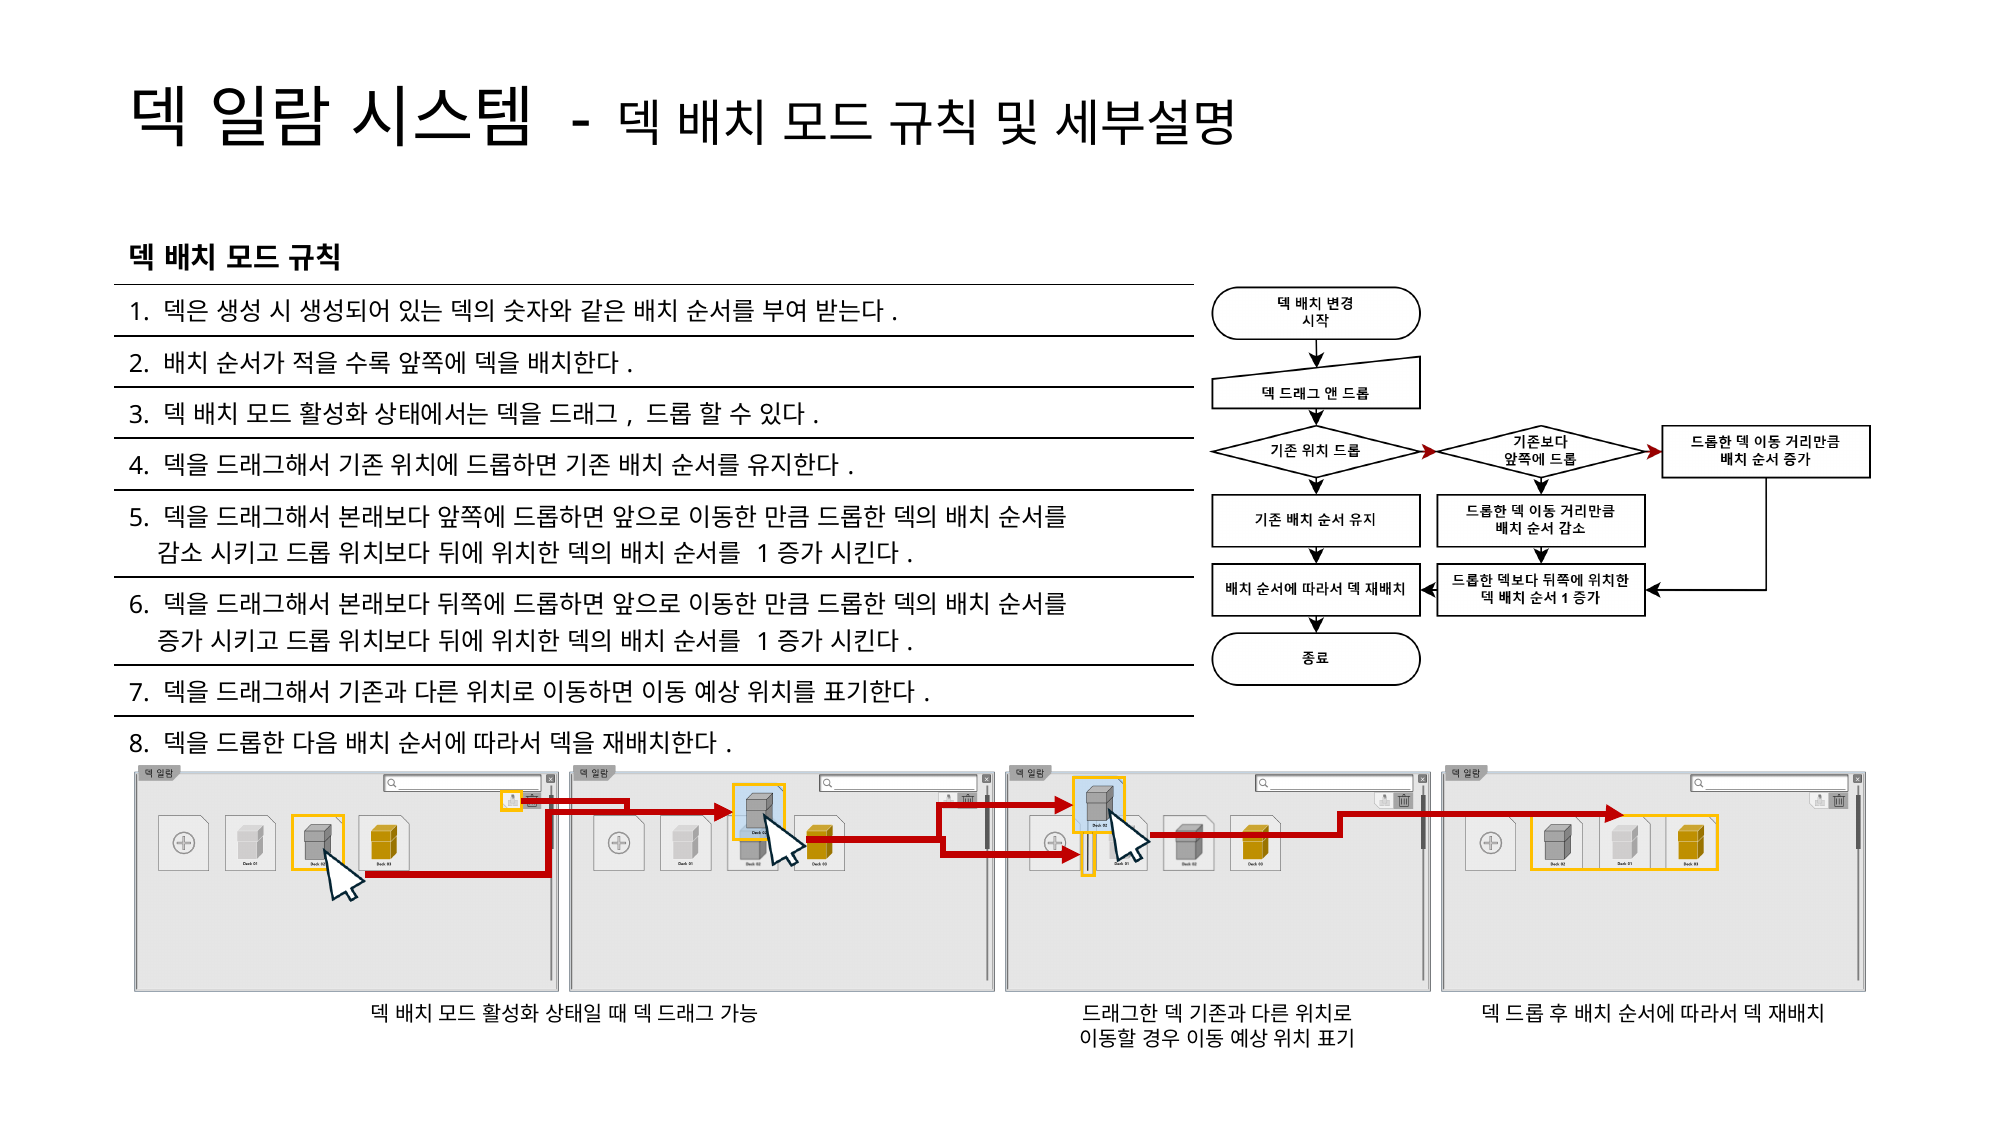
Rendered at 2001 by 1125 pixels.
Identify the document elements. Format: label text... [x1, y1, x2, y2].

table_cell 7. 덱을 드래그해서 기존과 다른 위치로 이동하면 이동 예상 위치를 표기한다. [114, 666, 1194, 715]
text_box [806, 805, 1074, 839]
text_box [1150, 815, 1625, 836]
picture [1194, 269, 1888, 704]
picture [767, 820, 801, 863]
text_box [365, 812, 734, 875]
table_cell 8. 덱을 드롭한 다음 배치 순서에 따라서 덱을 재배치한다. [114, 717, 1194, 767]
picture [1005, 765, 1431, 992]
table_header 덱 배치 모드 규칙 [114, 227, 1194, 284]
table_cell 2. 배치 순서가 적을 수록 앞쪽에 덱을 배치한다. [114, 337, 1194, 386]
text_box 드래그한 덱 기존과 다른 위치로 이동할 경우 이동 예상 위치 표기 [1005, 993, 1430, 1058]
table_cell 1. 덱은 생성 시 생성되어 있는 덱의 숫자와 같은 배치 순서를 부여 받는다. [114, 285, 1194, 335]
picture [1440, 765, 1866, 992]
table_cell 4. 덱을 드래그해서 기존 위치에 드롭하면 기존 배치 순서를 유지한다. [114, 439, 1194, 489]
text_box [806, 839, 1081, 855]
table_cell 5. 덱을 드래그해서 본래보다 앞쪽에 드롭하면 앞으로 이동한 만큼 드롭한 덱의 배치 순서를 감소 시키고 드롭 위치보다 뒤에 위치한 덱의 배치 순서를 1증가 시킨다. [114, 491, 1194, 576]
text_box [521, 800, 734, 813]
table_cell 6. 덱을 드래그해서 본래보다 뒤쪽에 드롭하면 앞으로 이동한 만큼 드롭한 덱의 배치 순서를 증가 시키고 드롭 위치보다 뒤에 위치한 덱의 배치 순서를 1증가 시킨다. [114, 578, 1194, 664]
table_cell 3. 덱 배치 모드 활성화 상태에서는 덱을 드래그, 드롭 할 수 있다. [114, 388, 1194, 437]
picture [134, 765, 559, 992]
text_box 덱 배치 모드 활성화 상태일 때 덱 드래그 가능 [134, 993, 995, 1033]
picture [569, 765, 995, 992]
text_box 덱 일람 시스템 - 덱 배치 모드 규칙 및 세부설명 [113, 63, 1886, 167]
text_box 덱 드롭 후 배치 순서에 따라서 덱 재배치 [1441, 993, 1866, 1033]
